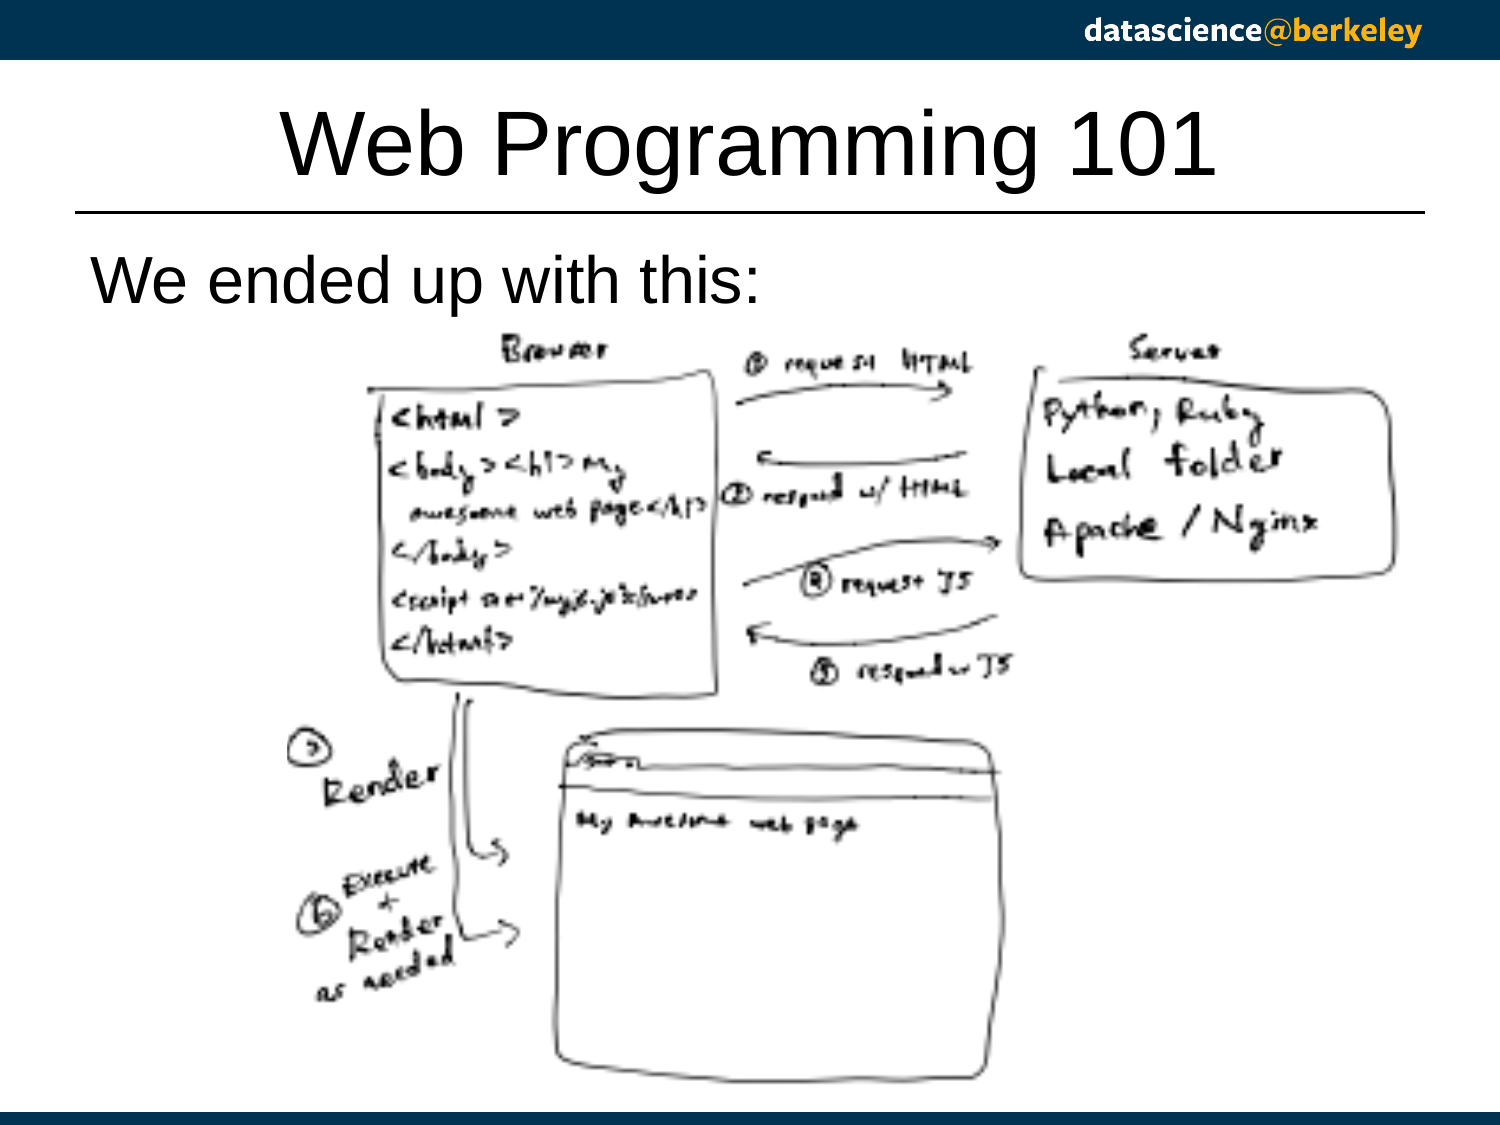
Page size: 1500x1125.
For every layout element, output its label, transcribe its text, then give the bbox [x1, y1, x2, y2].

list We ended up with this: [75, 229, 1425, 972]
picture [287, 328, 1426, 1124]
picture [1079, 10, 1431, 52]
title Web Programming 101 [75, 45, 1425, 229]
